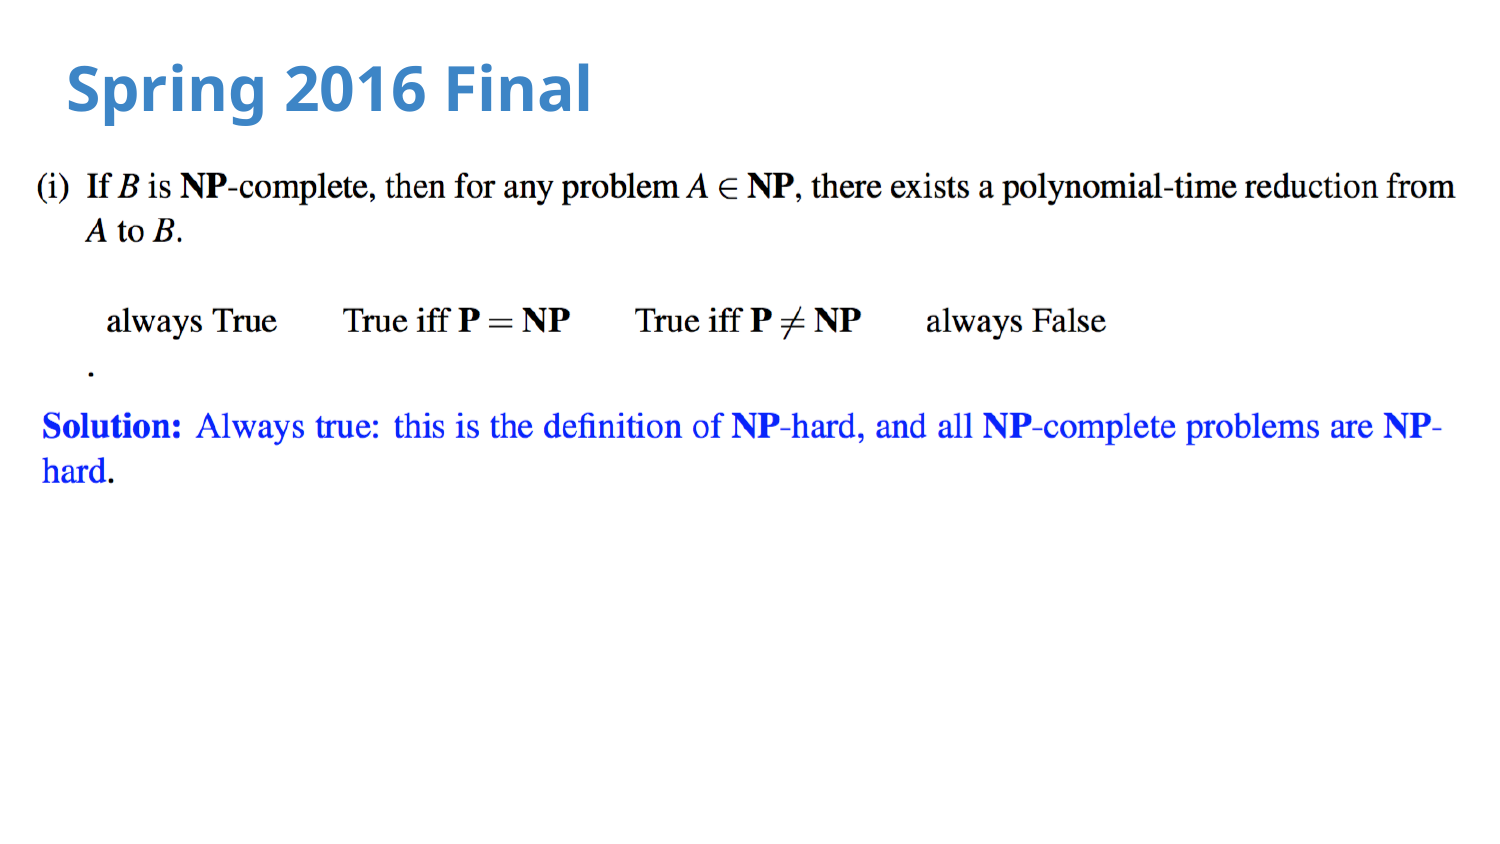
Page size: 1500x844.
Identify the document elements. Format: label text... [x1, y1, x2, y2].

picture [24, 401, 1476, 515]
picture [24, 153, 1476, 377]
title Spring 2016 Final [51, 34, 1449, 129]
